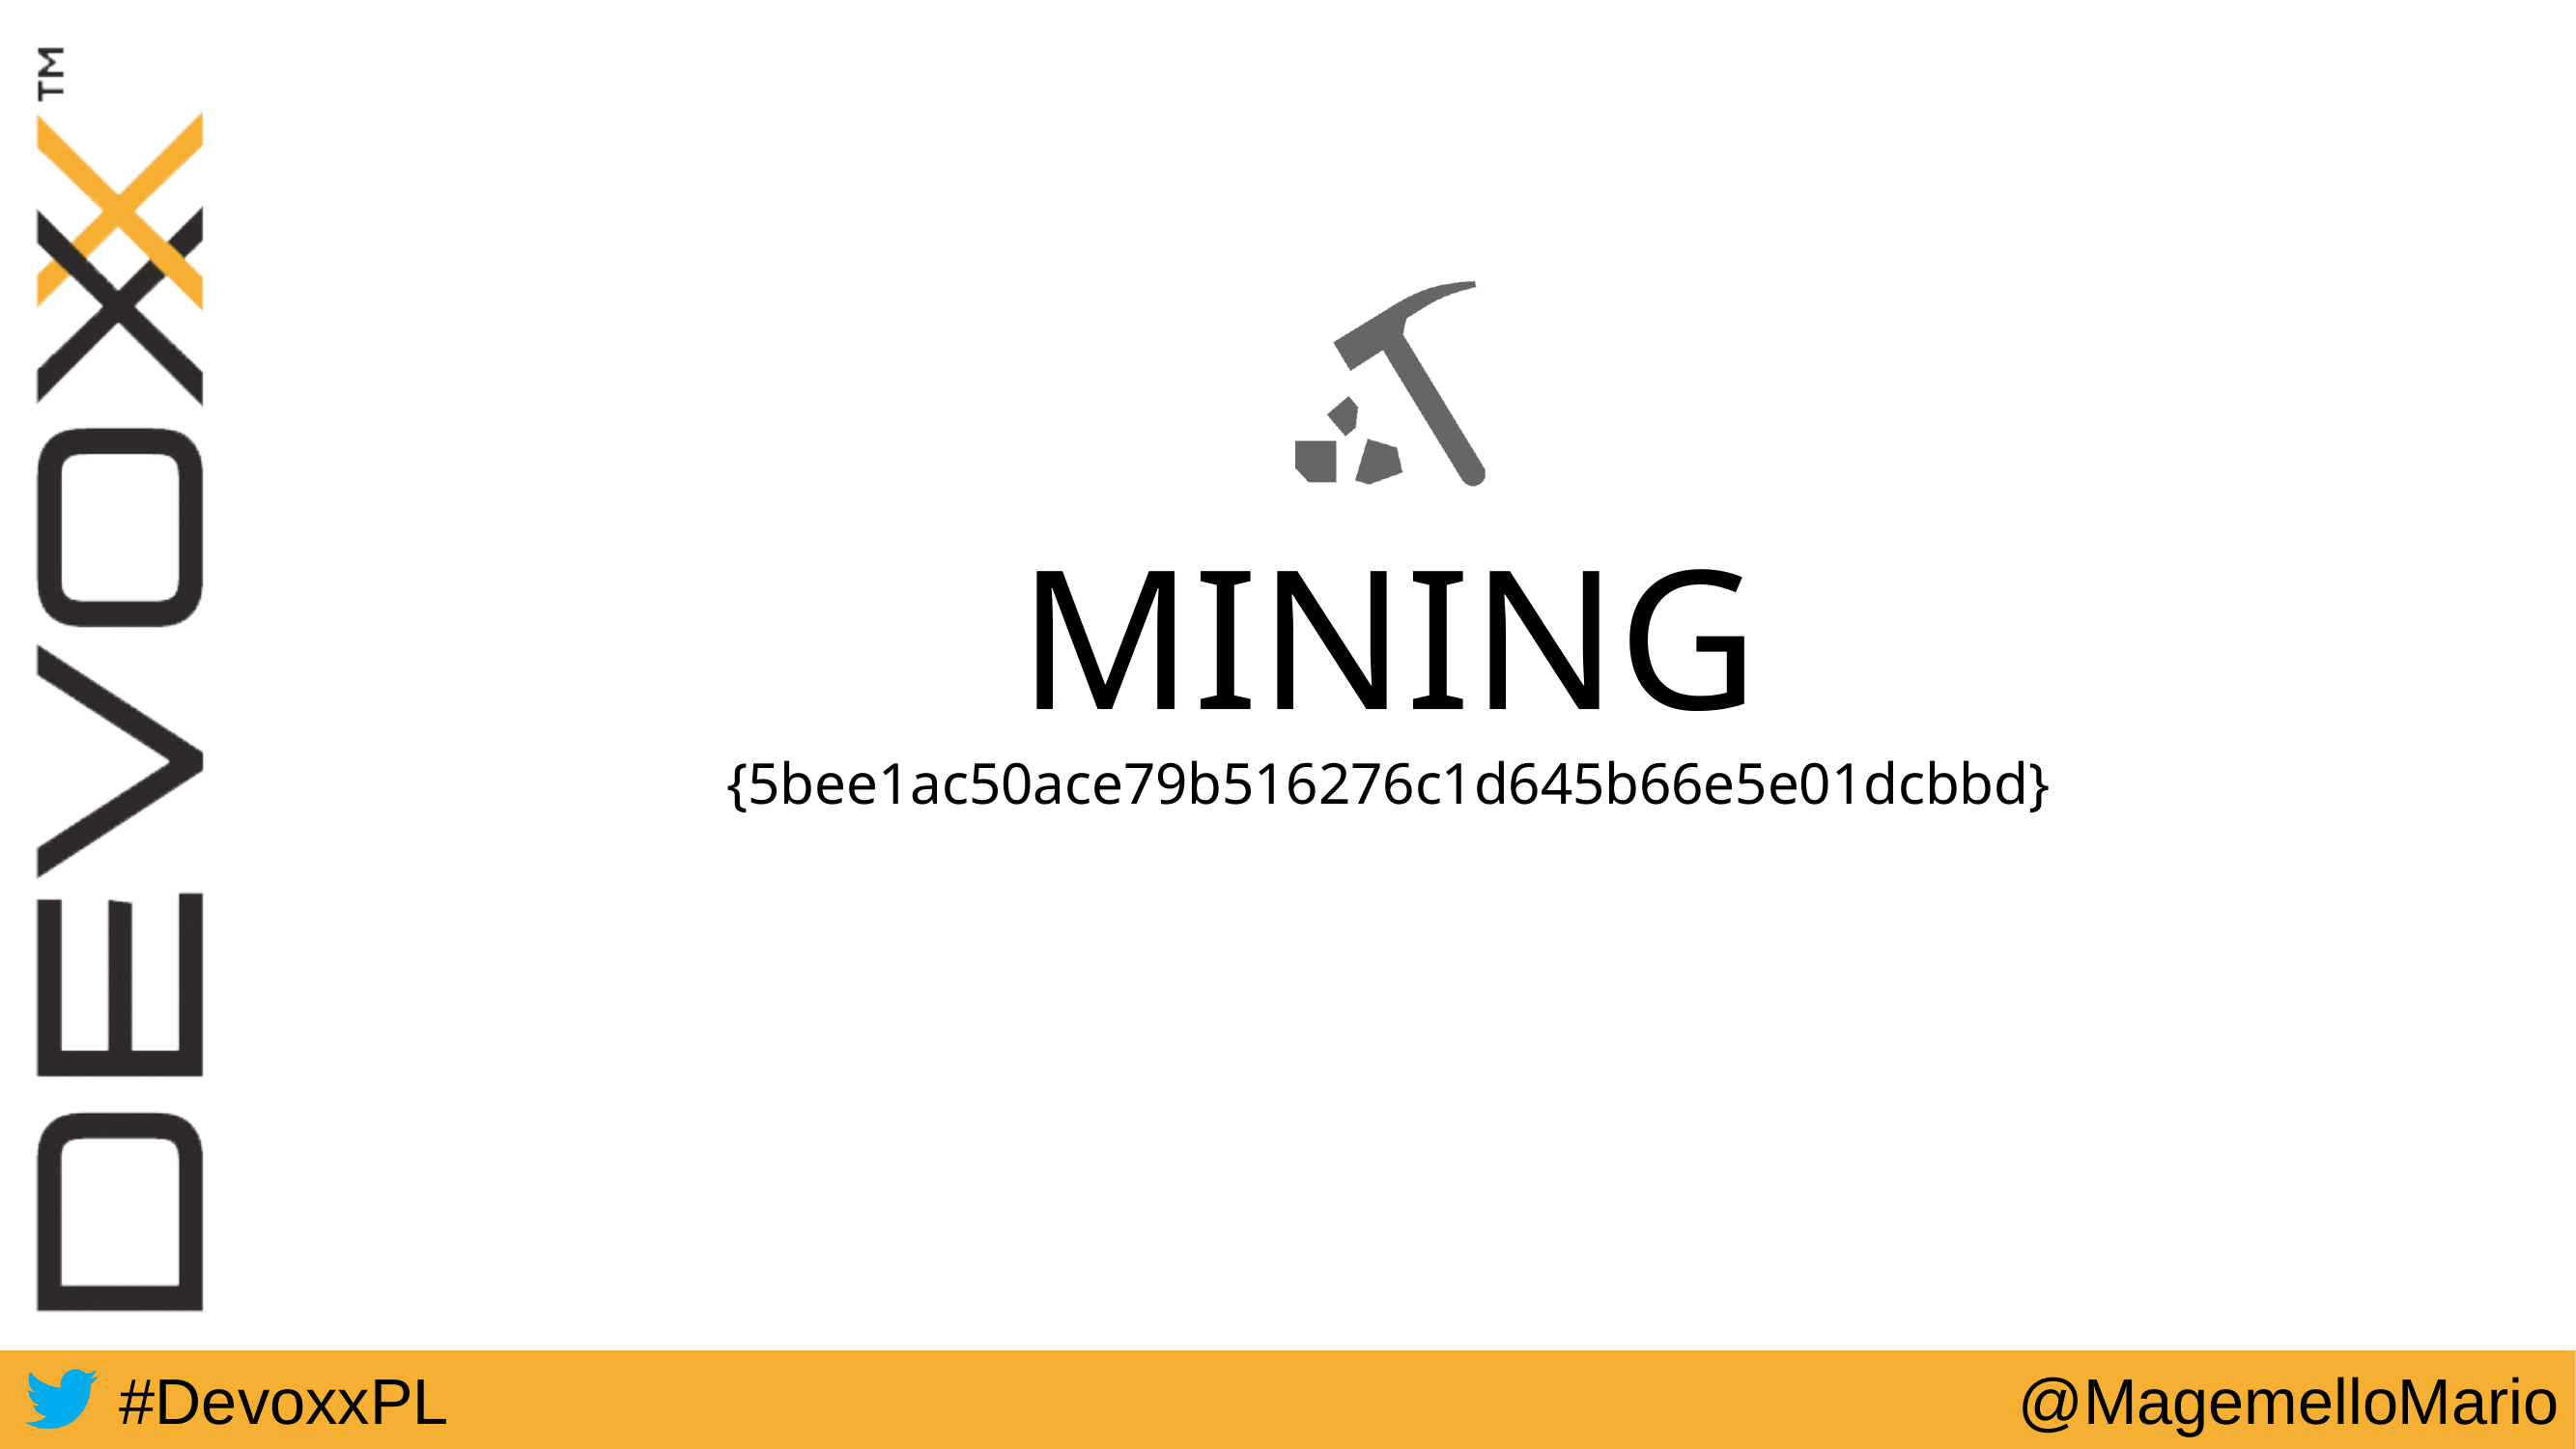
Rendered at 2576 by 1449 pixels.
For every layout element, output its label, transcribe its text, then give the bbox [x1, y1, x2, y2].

picture [1255, 268, 1522, 501]
list MINING {5bee1ac50ace79b516276c1d645b66e5e01dcbbd} [250, 0, 2527, 1333]
picture [0, 39, 220, 1449]
